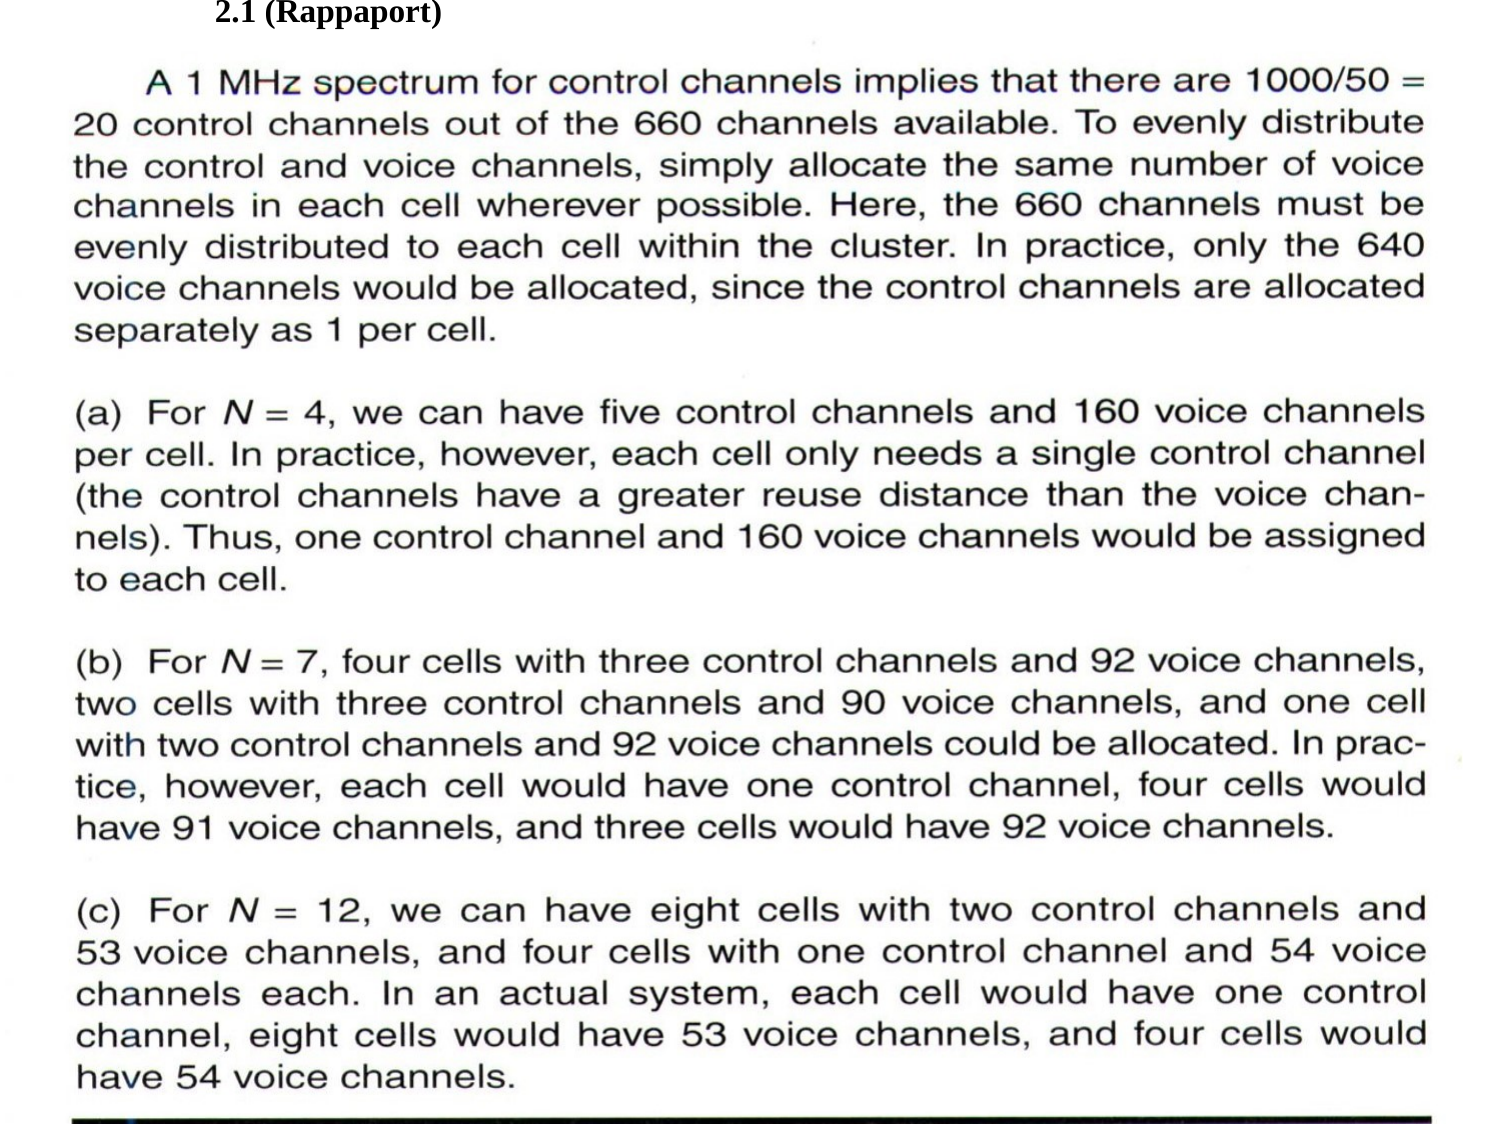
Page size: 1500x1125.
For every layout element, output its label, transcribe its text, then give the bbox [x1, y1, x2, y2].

picture [5, 35, 1463, 1124]
text_box 2.1 (Rappaport) [200, 0, 600, 34]
